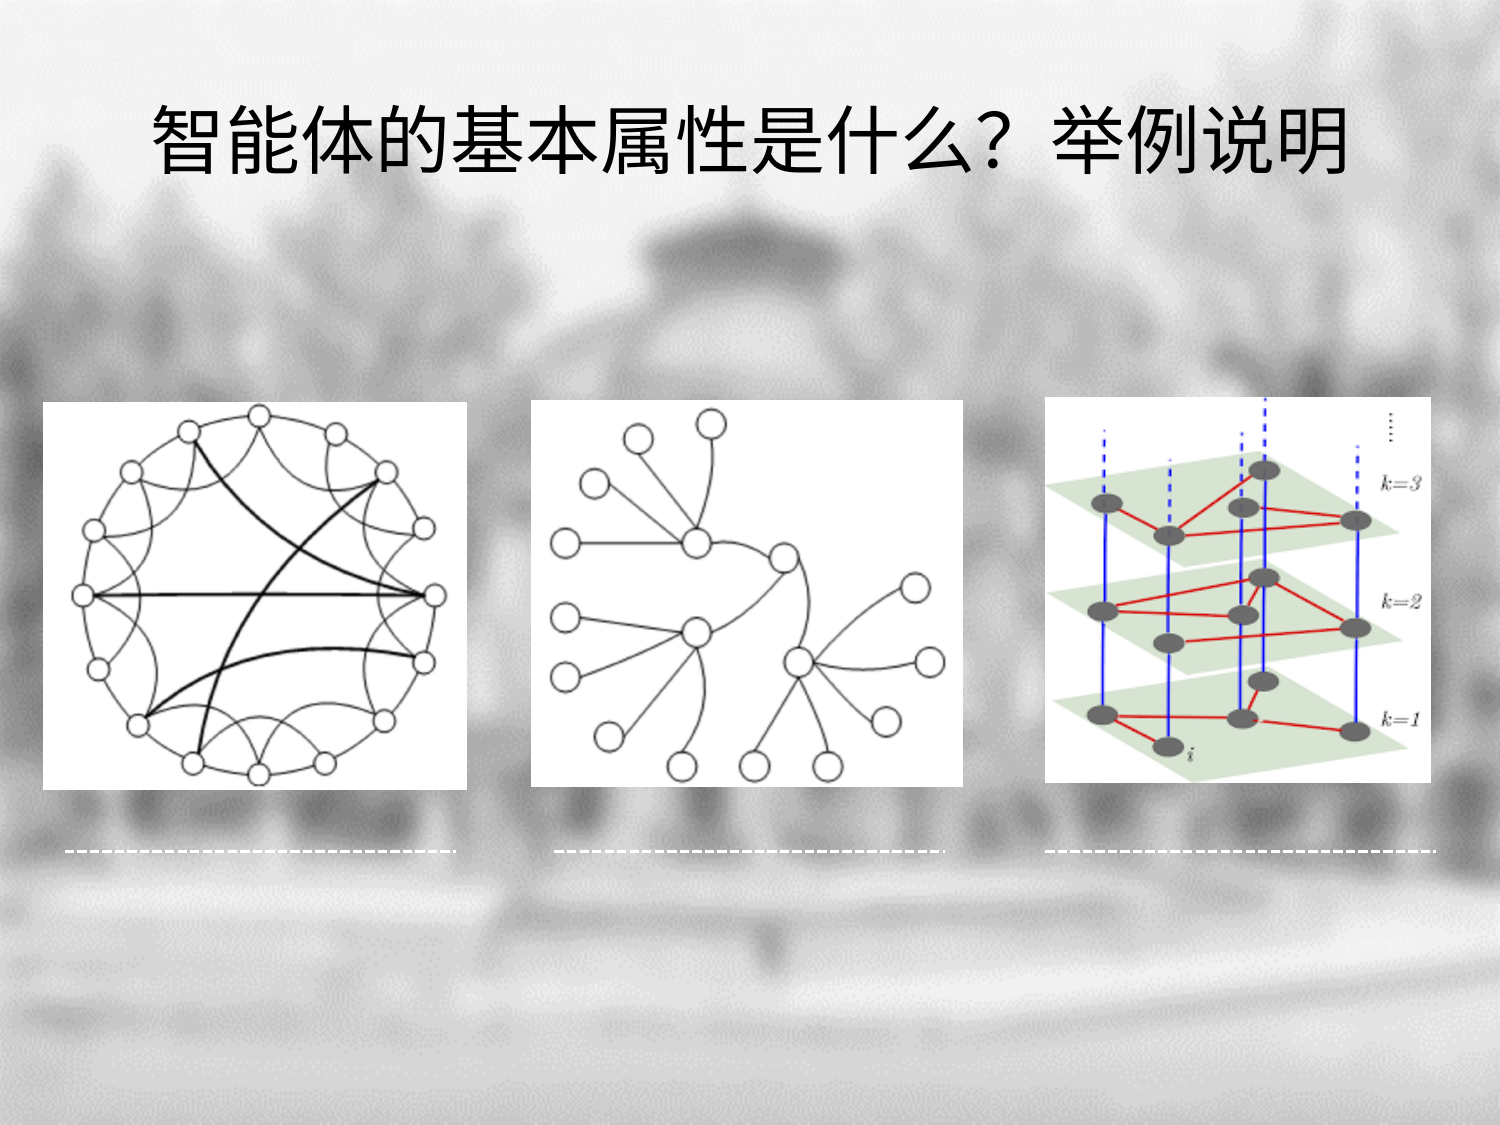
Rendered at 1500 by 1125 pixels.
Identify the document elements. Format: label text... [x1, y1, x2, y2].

picture [43, 402, 467, 791]
picture [1045, 396, 1431, 783]
title 智能体的基本属性是什么？举例说明 [75, 45, 1425, 233]
picture [531, 400, 963, 788]
